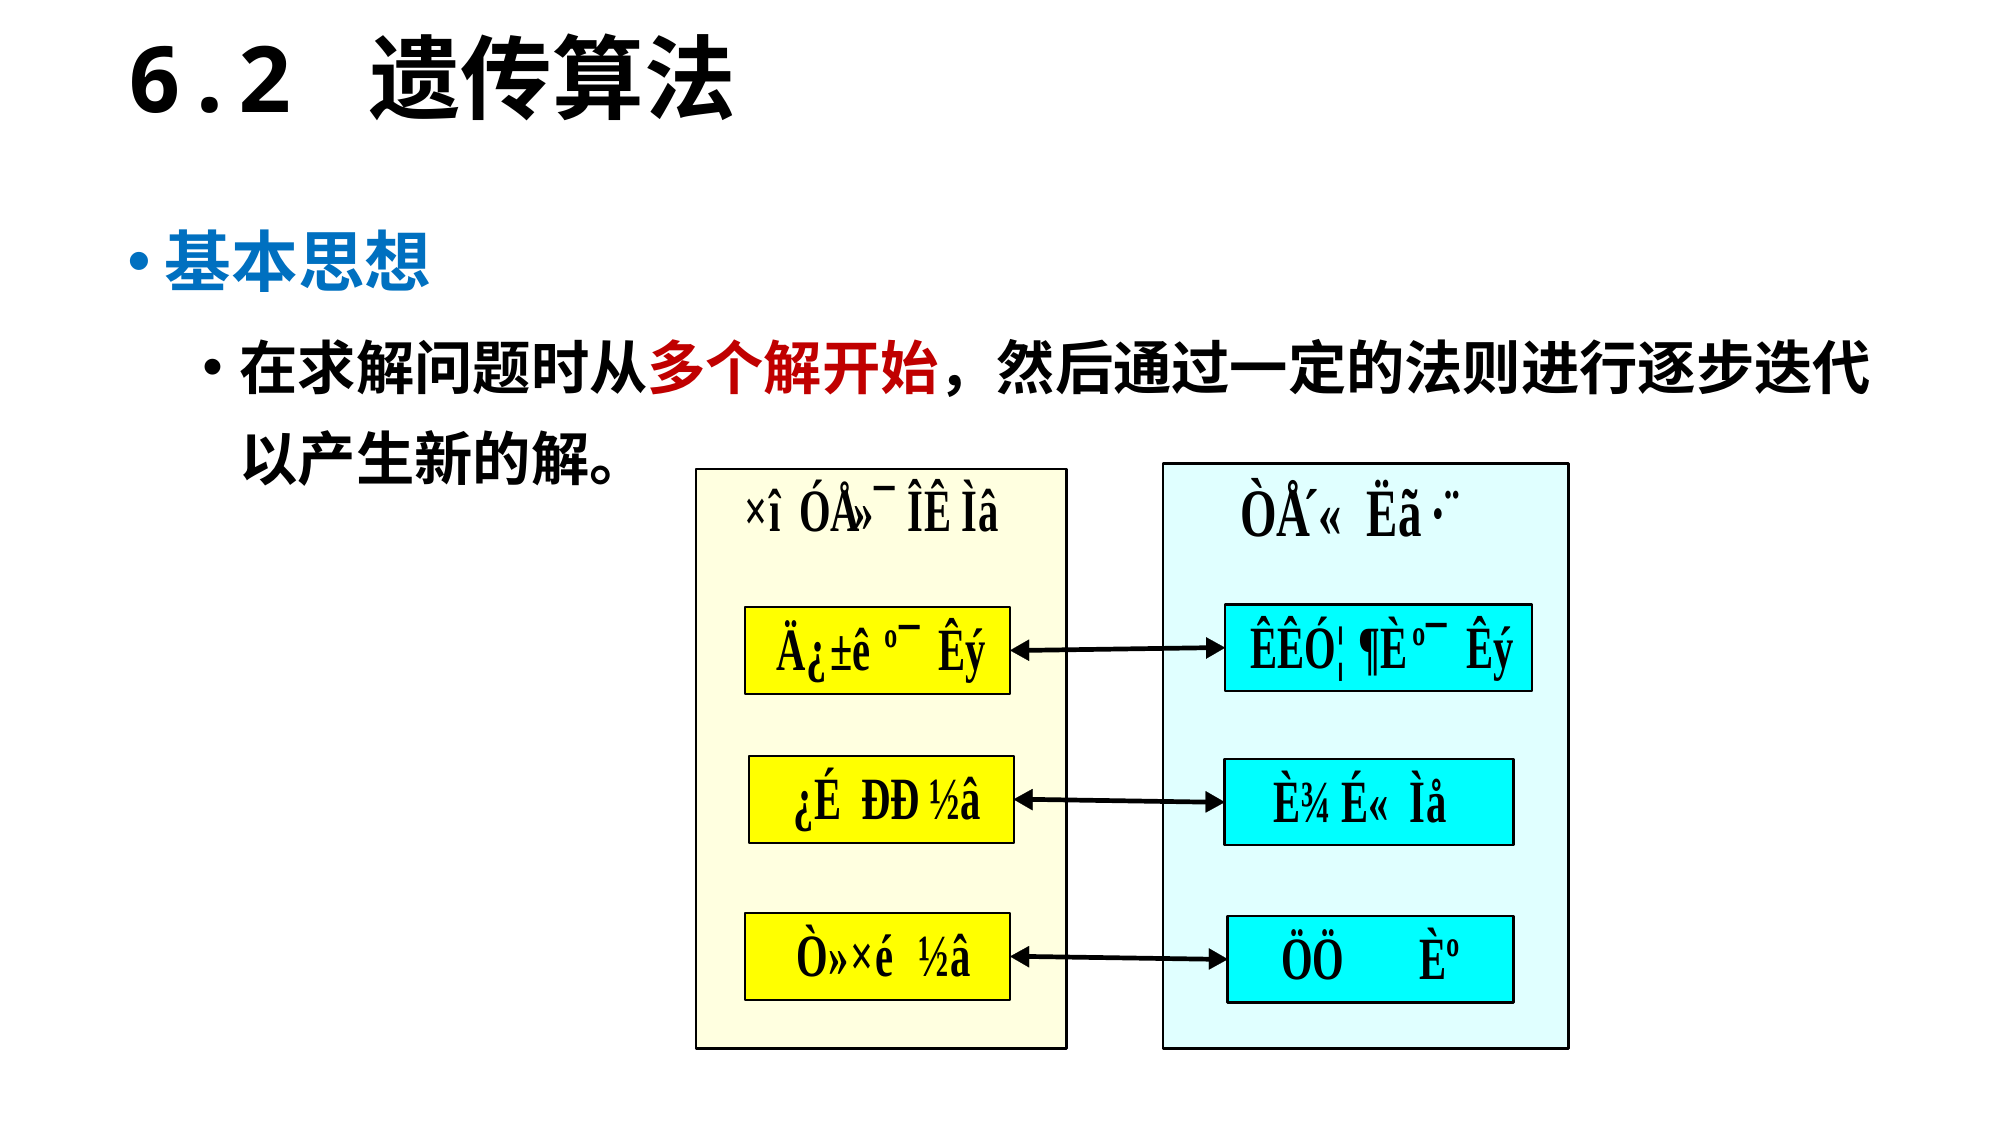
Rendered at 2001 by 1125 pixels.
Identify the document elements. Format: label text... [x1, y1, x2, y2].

text_box 6.2 遗传算法 [112, 26, 1388, 188]
text_box 基本思想 在求解问题时从多个解开始，然后通过一定的法则进行逐步迭代以产生新的解。 [112, 188, 1910, 1099]
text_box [684, 449, 1581, 1063]
